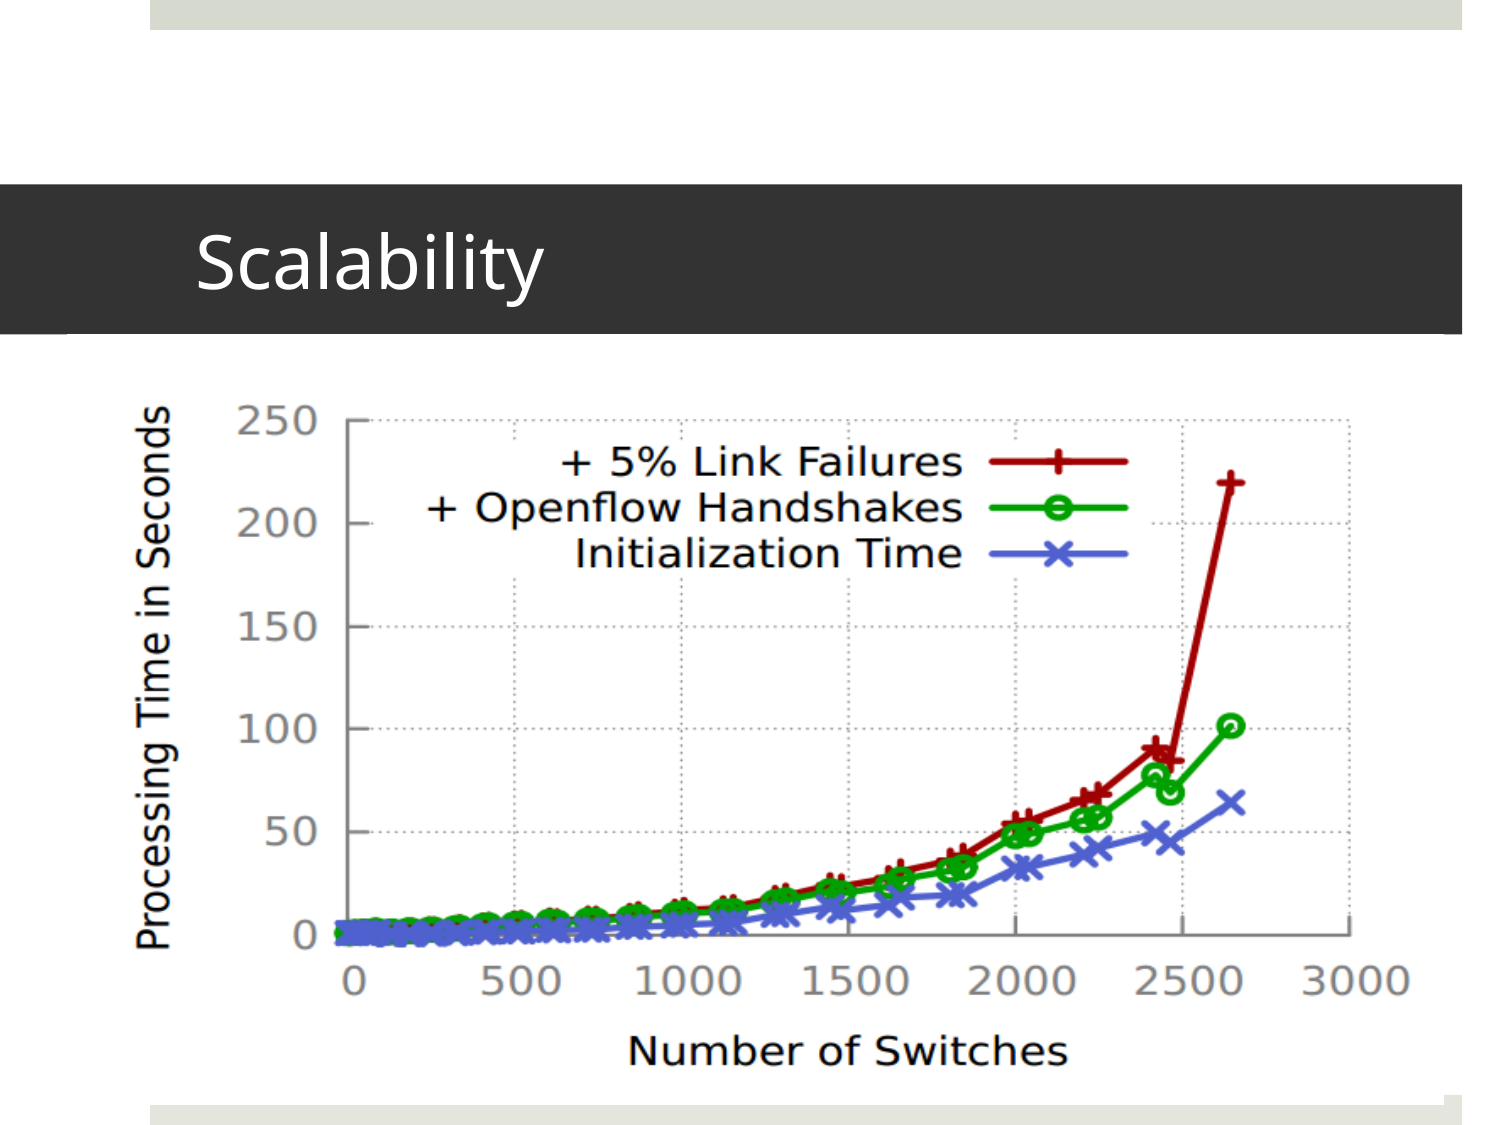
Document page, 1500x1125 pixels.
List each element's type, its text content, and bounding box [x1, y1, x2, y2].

title Scalability [0, 184, 1463, 335]
picture [67, 333, 1445, 1106]
